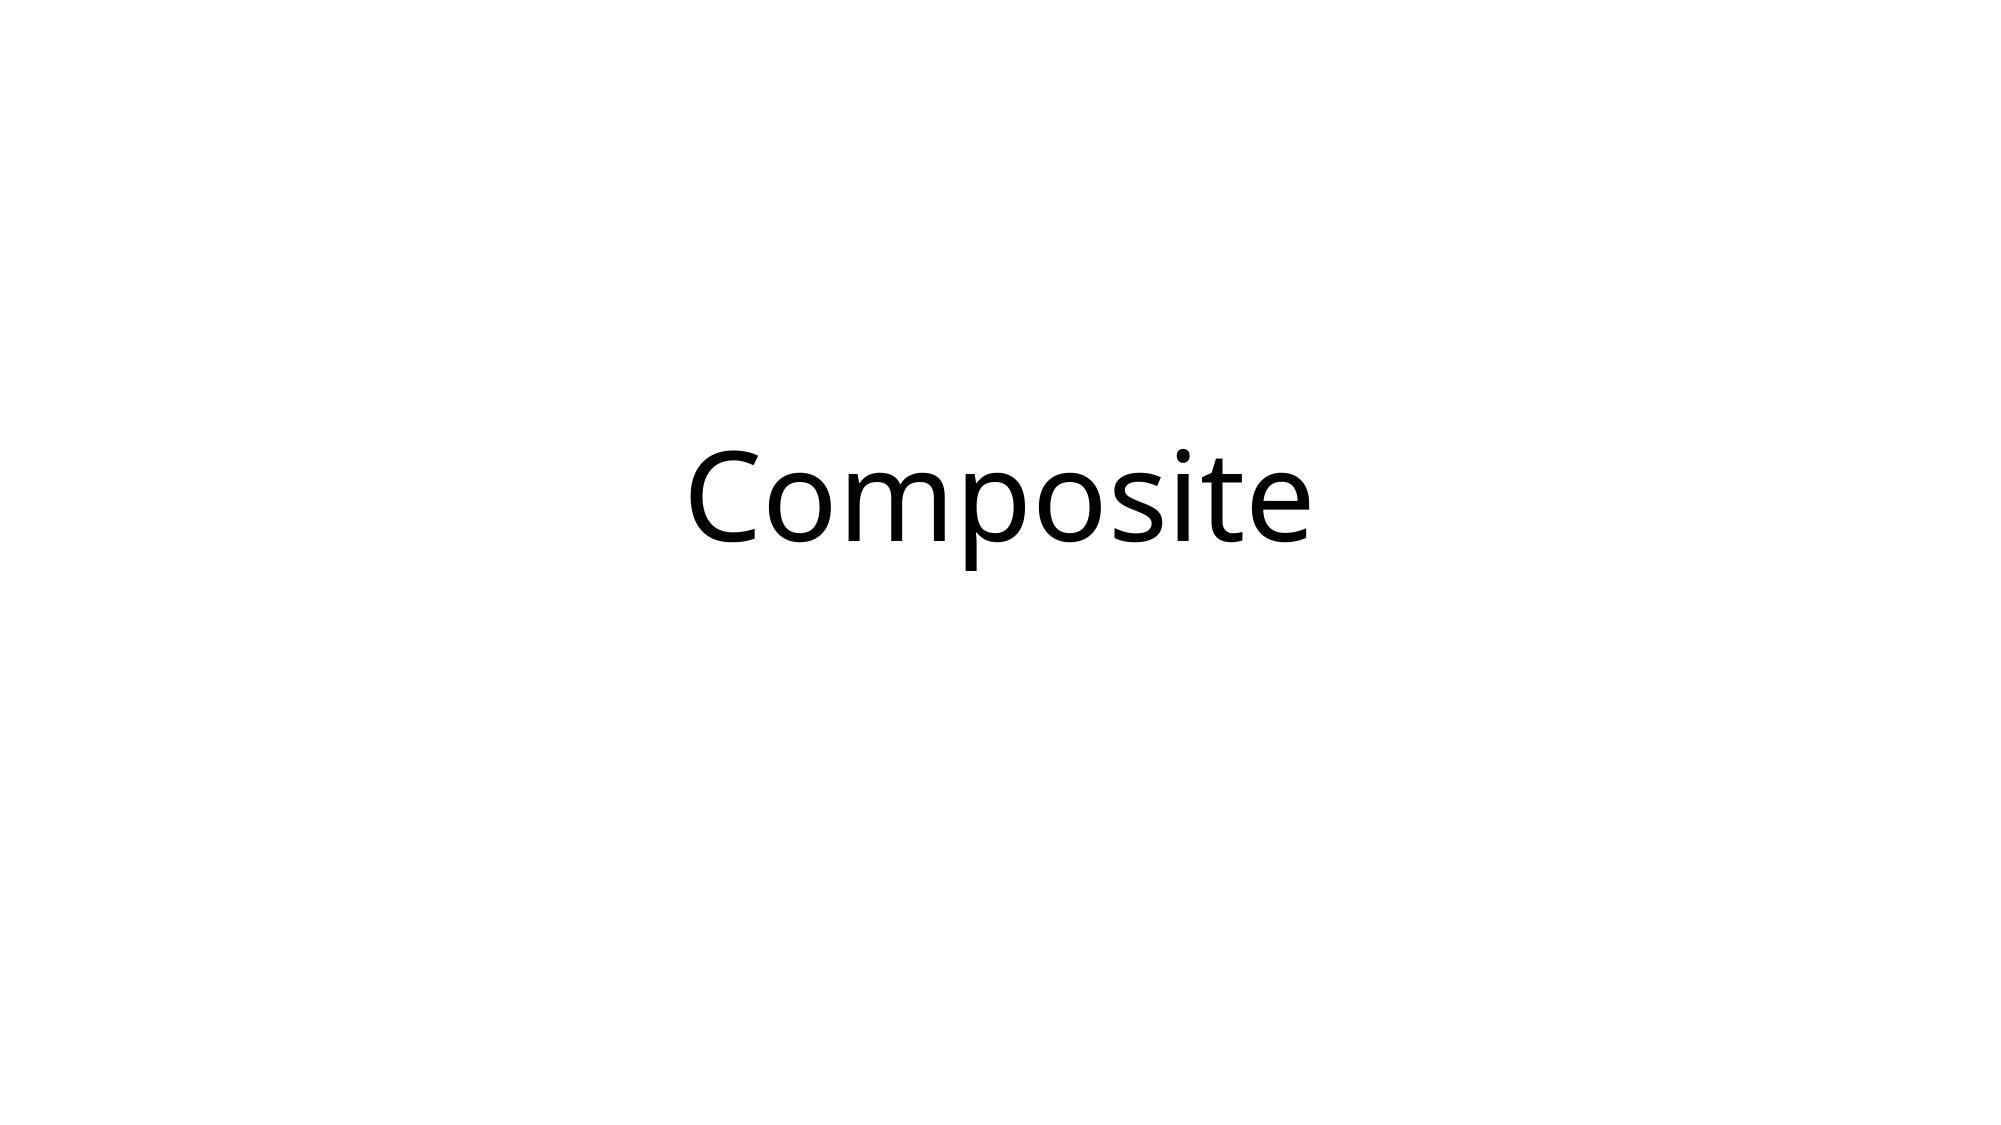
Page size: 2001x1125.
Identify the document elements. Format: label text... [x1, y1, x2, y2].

title Composite [249, 184, 1750, 576]
